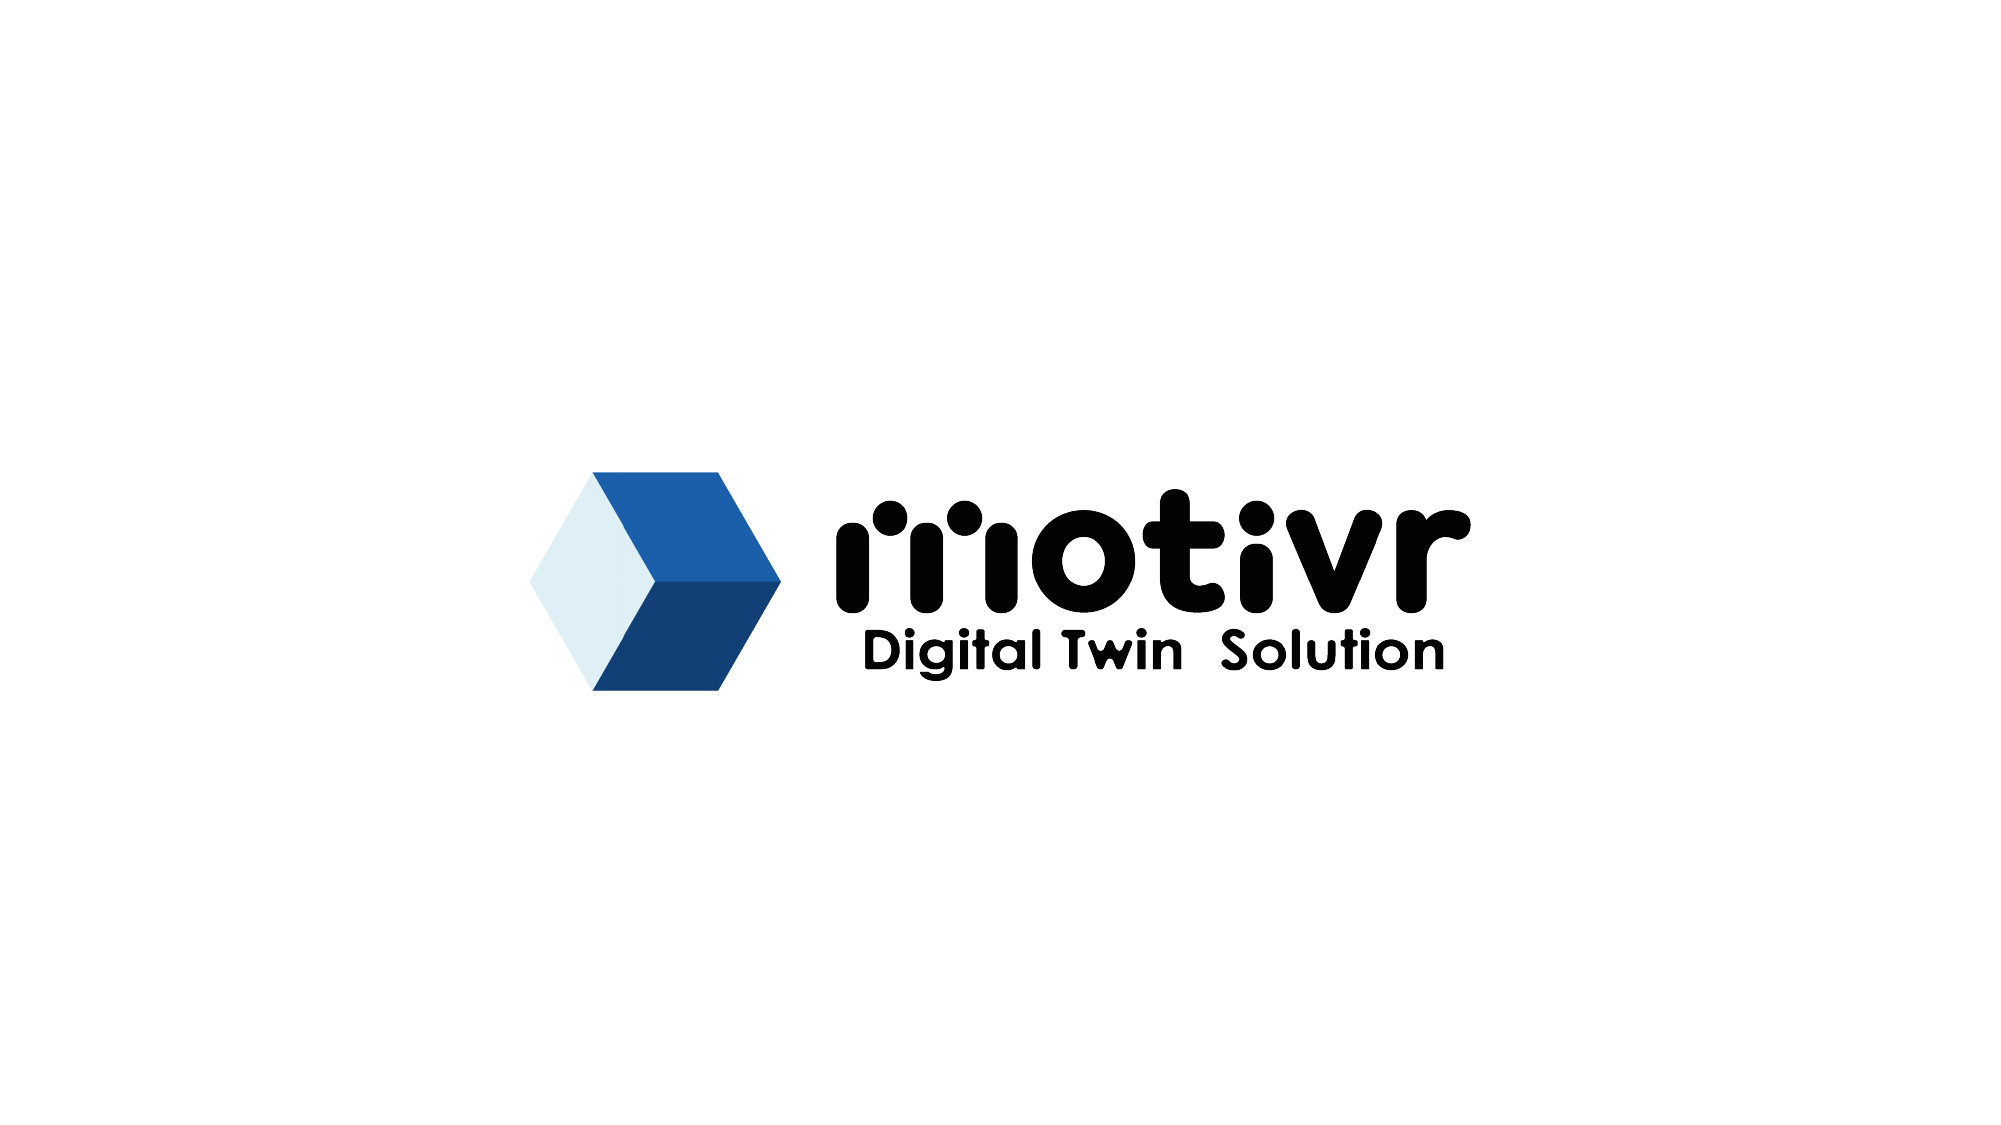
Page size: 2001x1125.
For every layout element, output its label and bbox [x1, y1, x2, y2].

picture [529, 472, 1471, 691]
